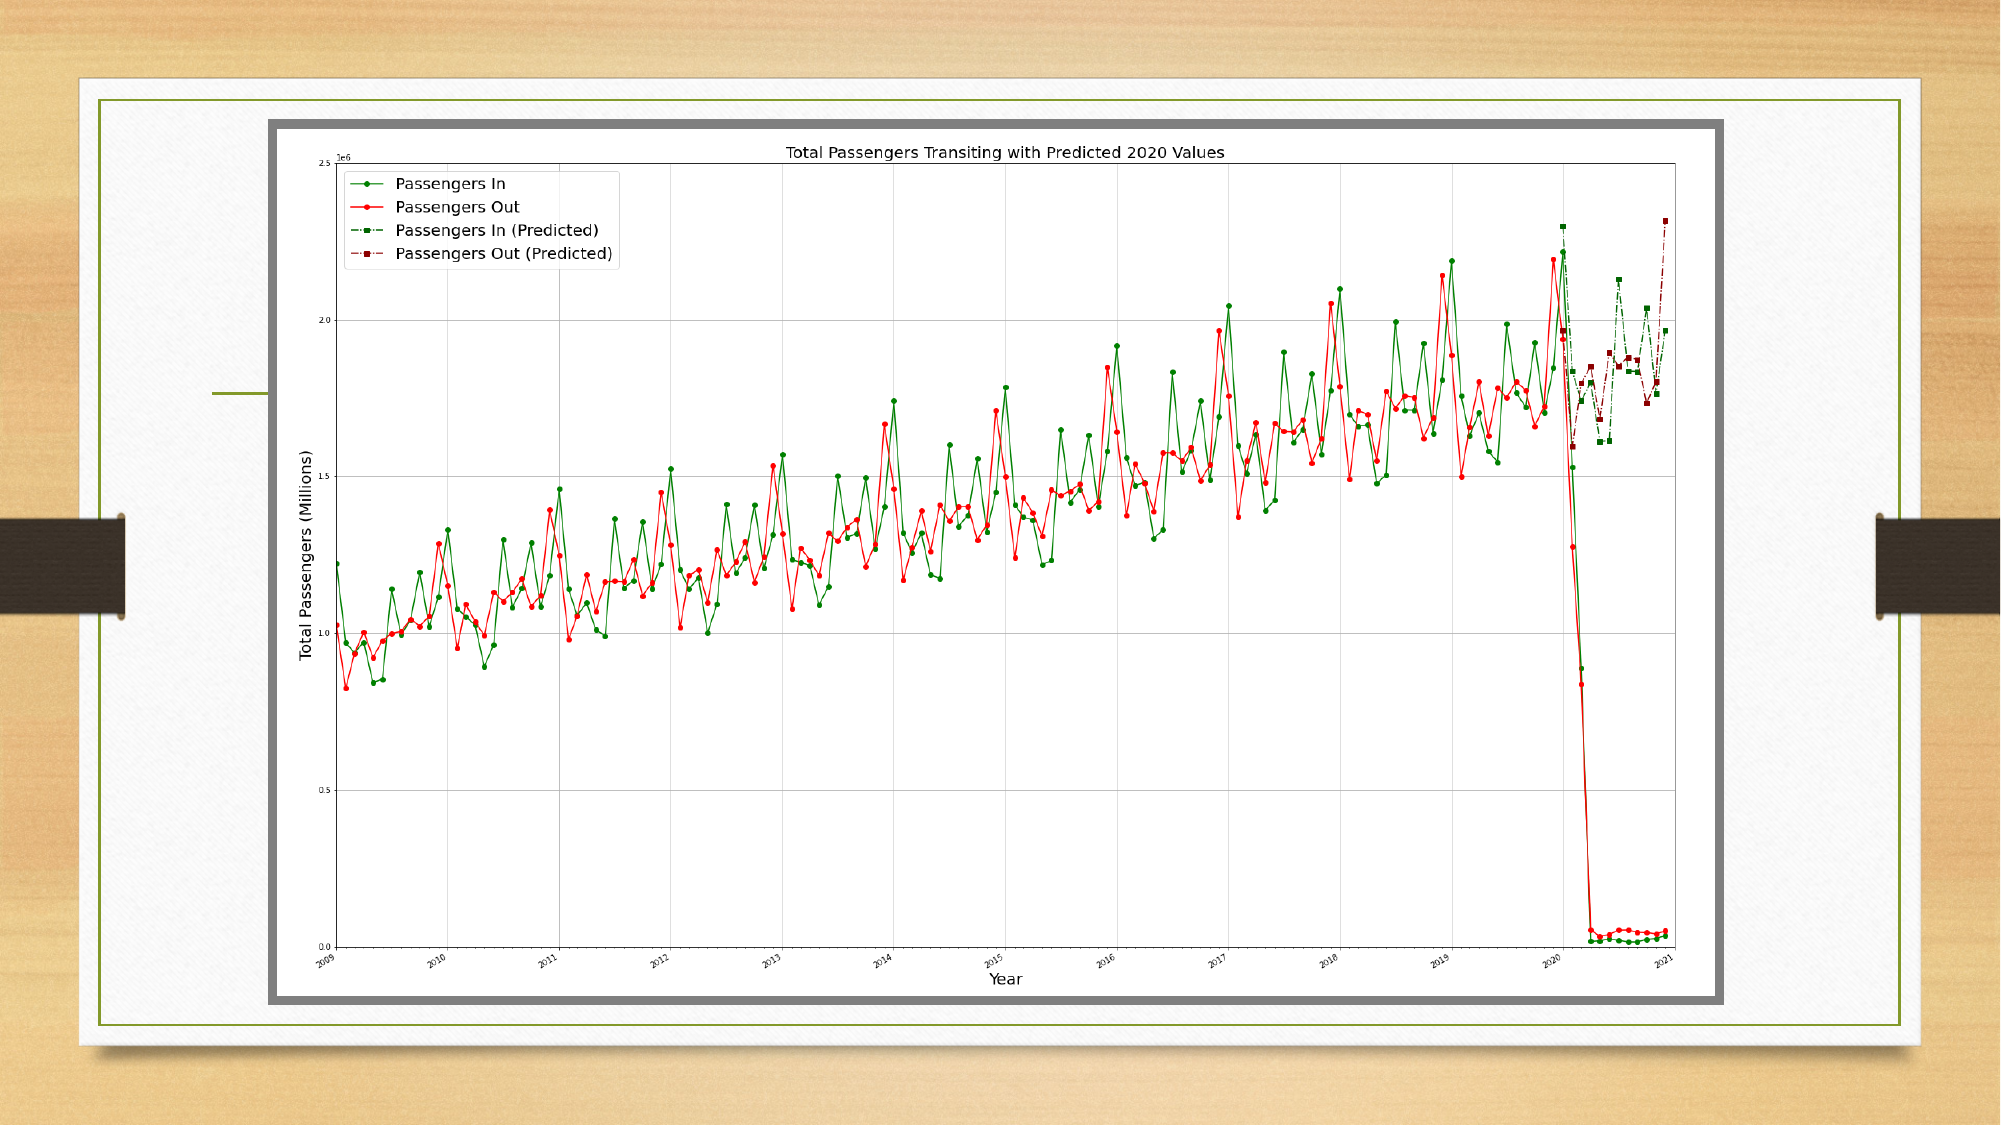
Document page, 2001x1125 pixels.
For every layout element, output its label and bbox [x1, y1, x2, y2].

text_box [0, 0, 2000, 1125]
picture [276, 128, 1716, 996]
